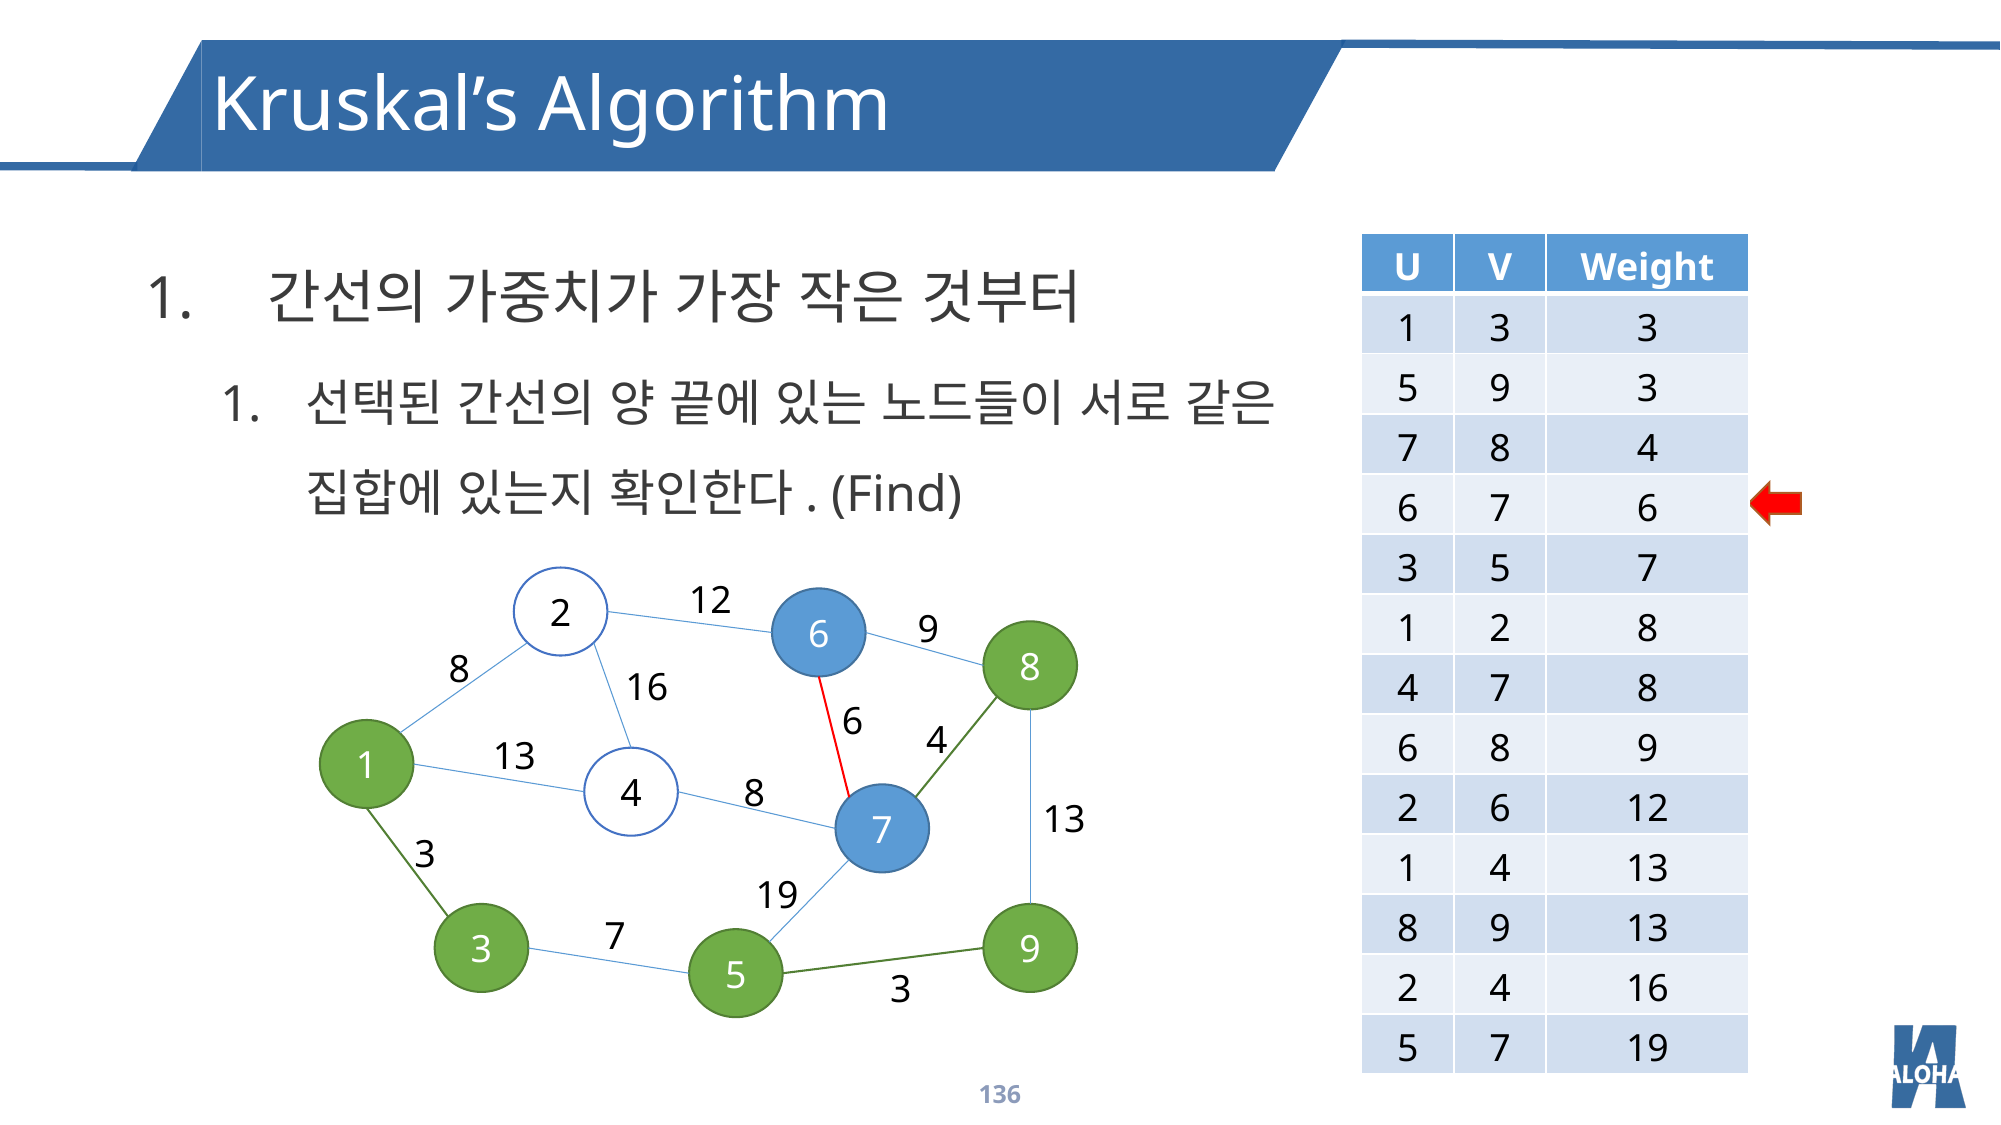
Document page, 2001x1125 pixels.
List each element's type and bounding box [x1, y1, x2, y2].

table_header [1547, 234, 1748, 291]
table_cell [1362, 835, 1453, 893]
table_cell [1547, 415, 1748, 473]
table_cell [1547, 296, 1748, 353]
table_cell [1362, 655, 1453, 713]
table_cell [1362, 535, 1453, 593]
table_cell [1455, 715, 1545, 773]
table_cell [1547, 655, 1748, 713]
table_cell [1455, 655, 1545, 713]
table_cell [1547, 955, 1748, 1013]
table_cell [1455, 775, 1545, 833]
table_cell [1547, 835, 1748, 893]
table_cell [1455, 535, 1545, 593]
table_cell [1455, 895, 1545, 953]
table_cell [1547, 535, 1748, 593]
picture [1853, 1006, 2000, 1125]
table_cell [1362, 296, 1453, 353]
table_cell [1455, 955, 1545, 1013]
table_cell [1547, 715, 1748, 773]
table_cell [1547, 895, 1748, 953]
table_cell [1362, 595, 1453, 653]
table_cell [1362, 895, 1453, 953]
table_cell [1362, 354, 1453, 413]
text_box [1750, 480, 1802, 527]
table_cell [1455, 296, 1545, 353]
table_cell [1547, 475, 1748, 533]
table_cell [1362, 1015, 1453, 1073]
table_cell [1547, 1015, 1748, 1073]
table_cell [1455, 354, 1545, 413]
table_cell [1362, 475, 1453, 533]
table_cell [1455, 835, 1545, 893]
table_cell [1455, 595, 1545, 653]
table_cell [1362, 775, 1453, 833]
table_cell [1547, 595, 1748, 653]
table_cell [1547, 775, 1748, 833]
table_cell [1547, 354, 1748, 413]
table_header [1362, 234, 1453, 291]
table_cell [1362, 415, 1453, 473]
list [130, 218, 1854, 1061]
table_cell [1455, 475, 1545, 533]
text_box [319, 567, 1099, 1018]
slide_number [774, 1065, 1225, 1125]
table_cell [1362, 715, 1453, 773]
list [196, 45, 1270, 168]
table_cell [1362, 955, 1453, 1013]
table_cell [1455, 415, 1545, 473]
table_header [1455, 234, 1545, 291]
table_cell [1455, 1015, 1545, 1073]
